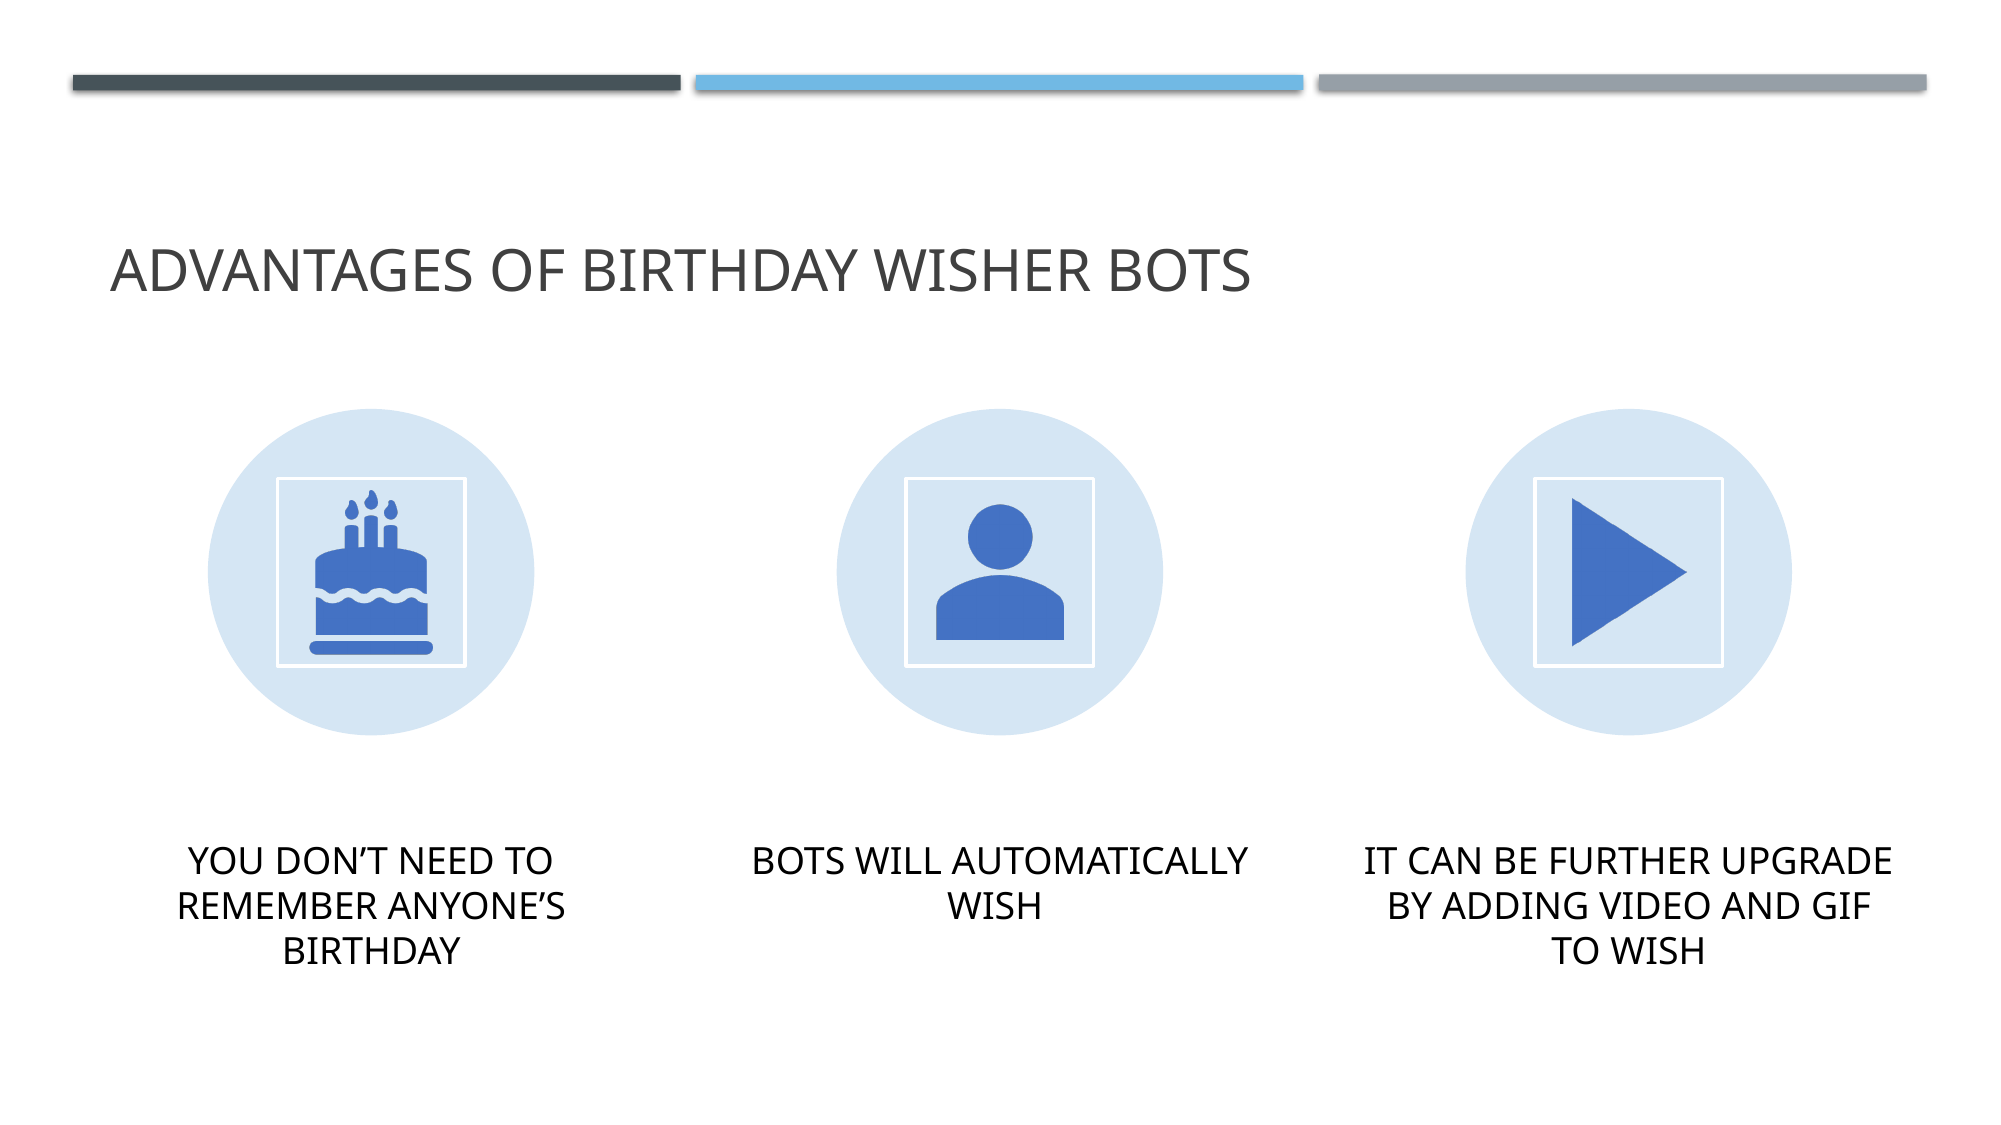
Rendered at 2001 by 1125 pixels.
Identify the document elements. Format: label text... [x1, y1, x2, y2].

title Advantages of birthday wisher bots [95, 115, 1905, 311]
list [94, 383, 1906, 981]
